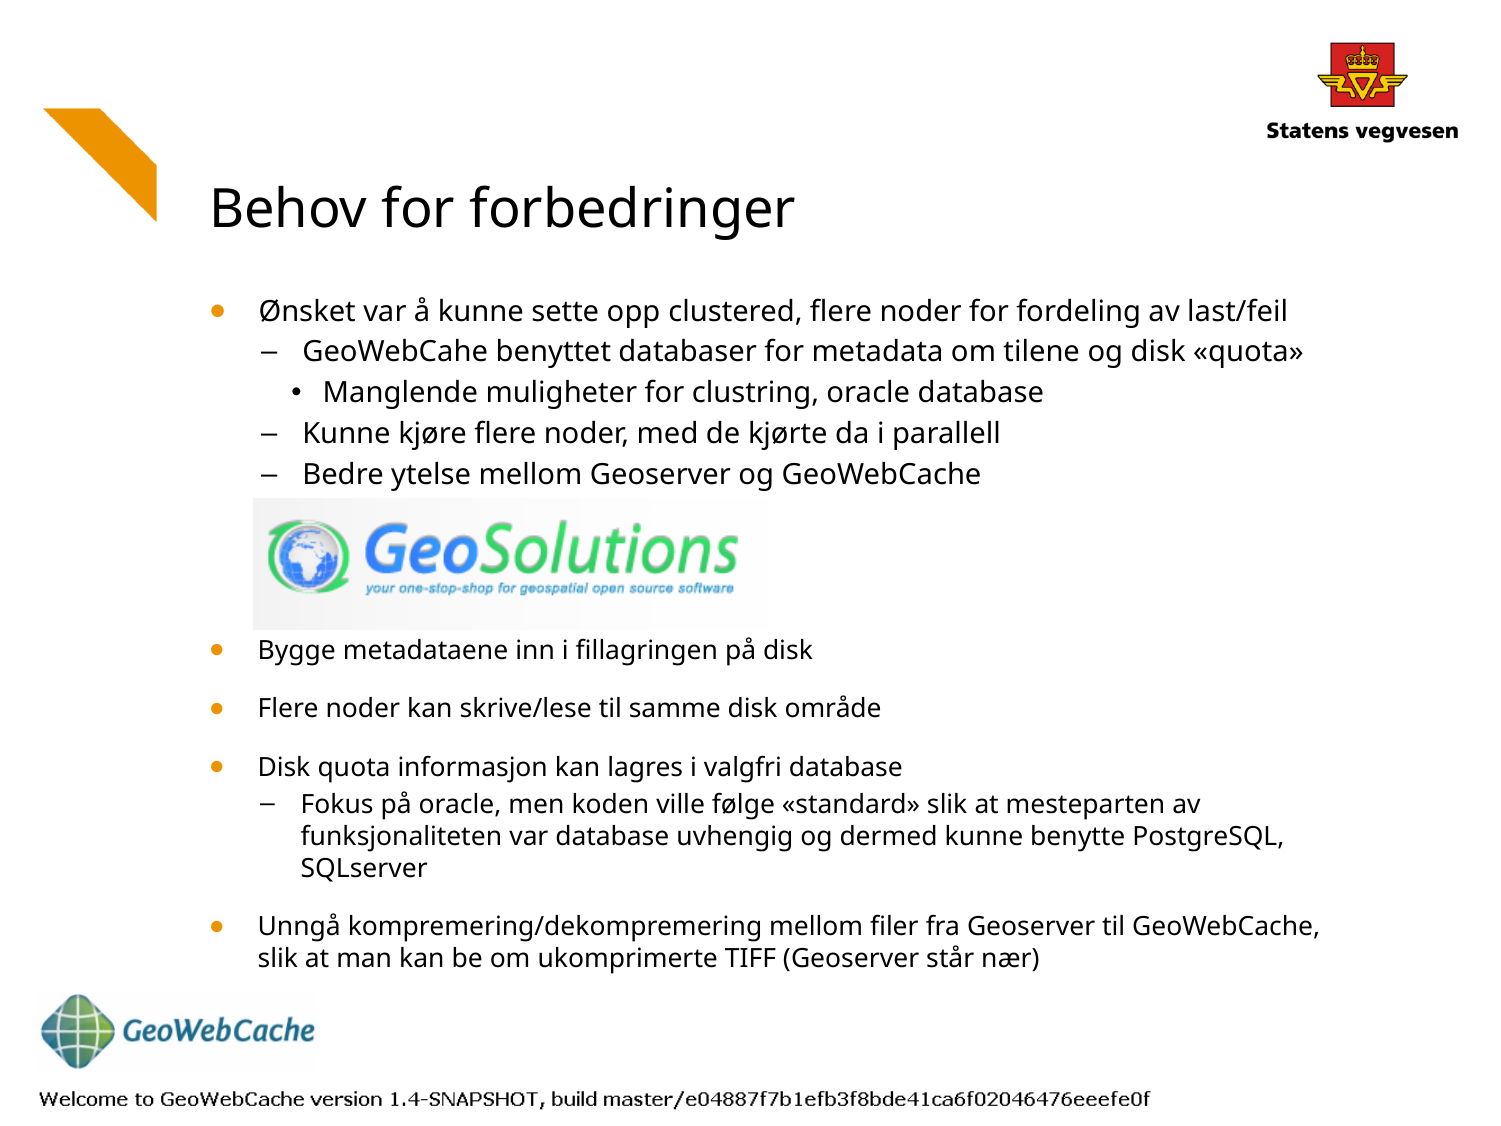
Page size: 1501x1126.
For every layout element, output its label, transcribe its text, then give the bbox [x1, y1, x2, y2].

picture [1252, 0, 1501, 145]
text_box Bygge metadataene inn i fillagringen på disk Flere noder kan skrive/lese til samme disk område Disk quota informasjon kan lagres i valgfri database Fokus på oracle, men koden ville følge «standard» slik at mesteparten av funksjonaliteten var database uvhengig og dermed kunne benytte PostgreSQL, SQLserver Unngå kompremering/dekompremering mellom filer fra Geoserver til GeoWebCache, slik at man kan be om ukomprimerte TIFF (Geoserver står nær) [208, 632, 1358, 977]
picture [253, 498, 793, 631]
picture [0, 0, 167, 230]
picture [32, 984, 1501, 1115]
title Behov for forbedringer [209, 173, 1358, 251]
list Ønsket var å kunne sette opp clustered, flere noder for fordeling av last/feil GeoWebCahe benyttet databaser for metadata om tilene og disk «quota» Manglende muligheter for clustring, oracle database Kunne kjøre flere noder, med de kjørte da i parallell Bedre ytelse mellom Geoserver og GeoWebCache [208, 291, 1358, 499]
